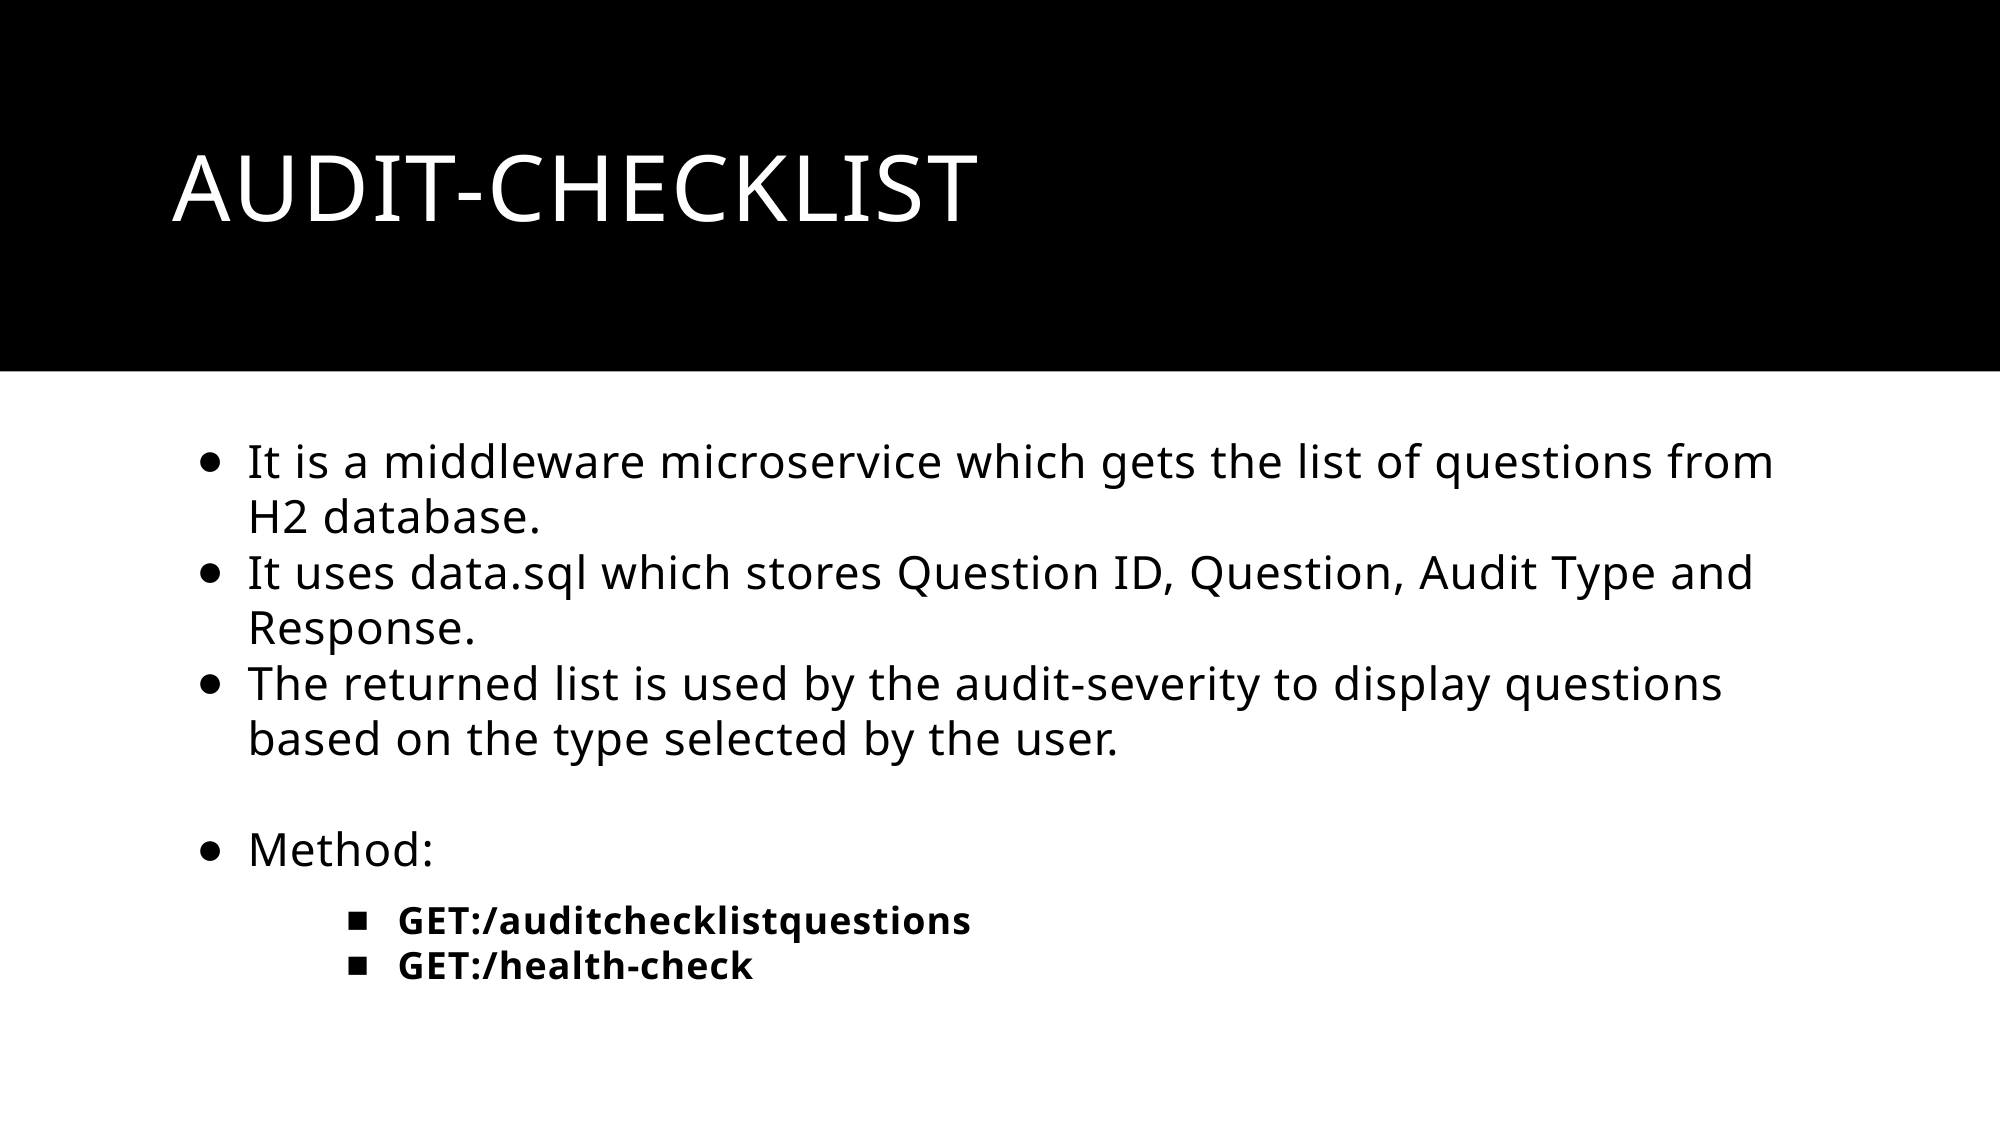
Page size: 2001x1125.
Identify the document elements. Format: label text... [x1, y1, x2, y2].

list It is a middleware microservice which gets the list of questions from H2 database. It uses data.sql which stores Question ID, Question, Audit Type and Response. The returned list is used by the audit-severity to display questions based on the type selected by the user. Method: GET:/auditchecklistquestions GET:/health-check [157, 424, 1842, 1014]
title Audit-Checklist [157, 52, 1842, 332]
